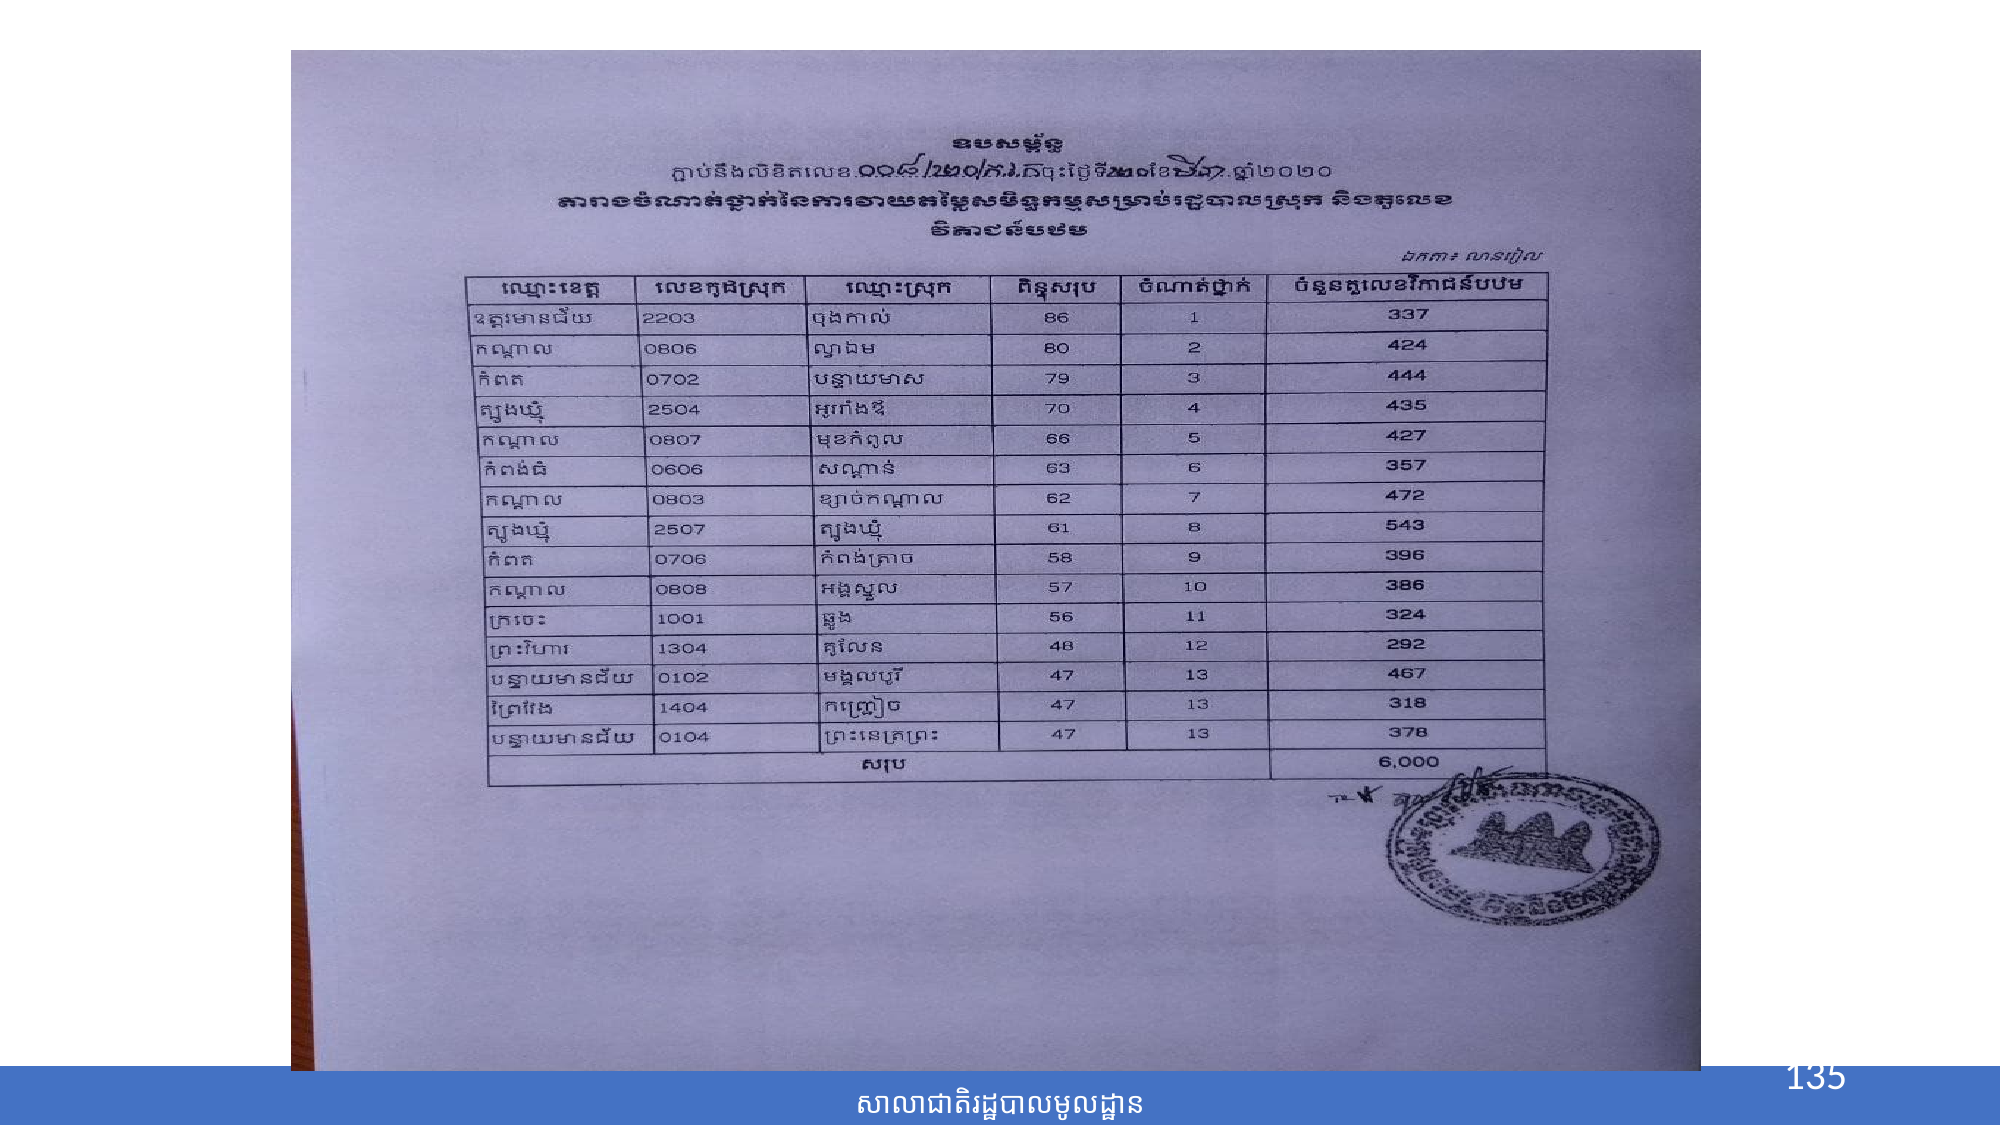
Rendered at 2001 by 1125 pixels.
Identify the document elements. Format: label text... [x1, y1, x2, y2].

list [291, 50, 1701, 1071]
slide_number 135 [1412, 1042, 1863, 1103]
